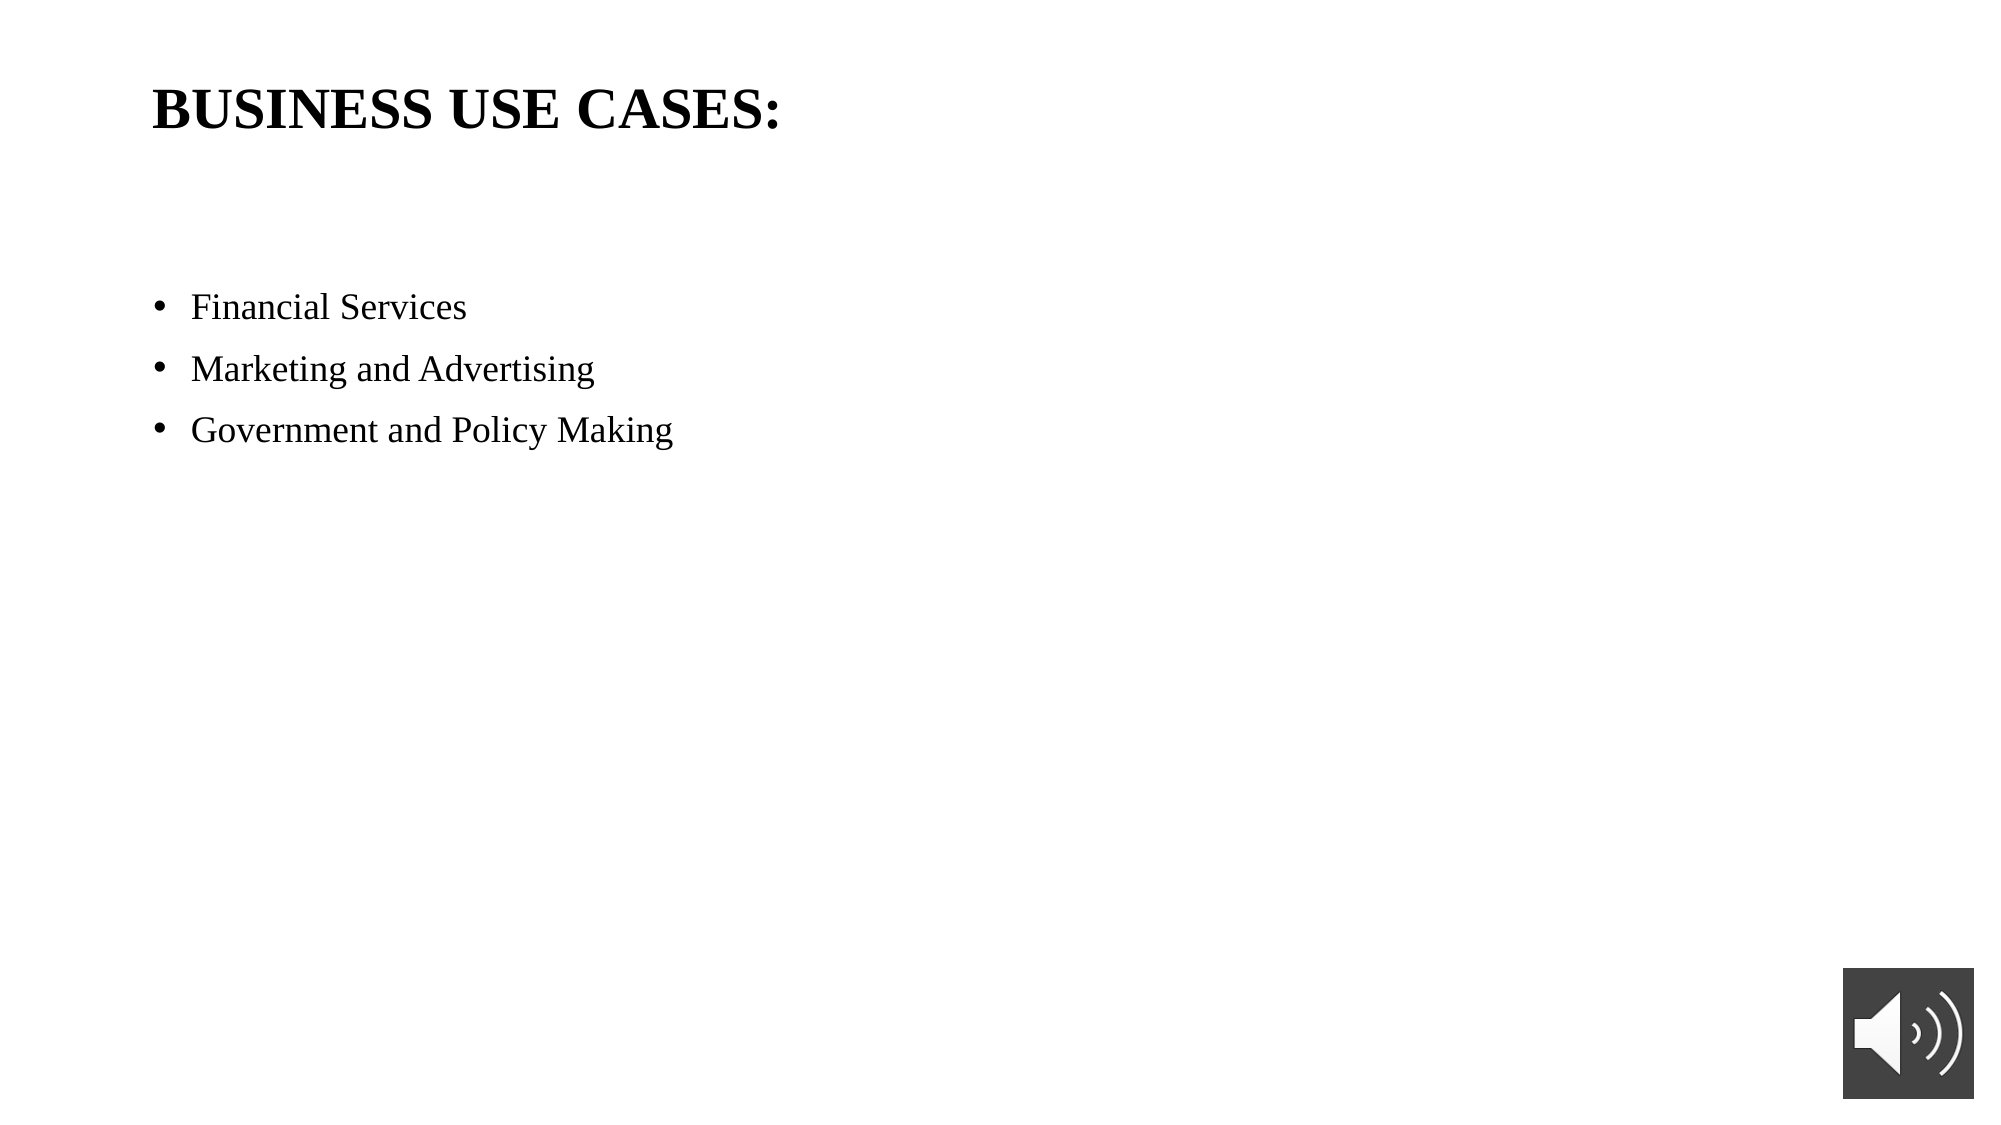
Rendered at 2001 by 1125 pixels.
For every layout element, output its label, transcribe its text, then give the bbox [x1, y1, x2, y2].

picture [1841, 966, 1975, 1100]
list Financial Services Marketing and Advertising Government and Policy Making [138, 214, 1864, 988]
title BUSINESS USE CASES: [137, 59, 1863, 161]
